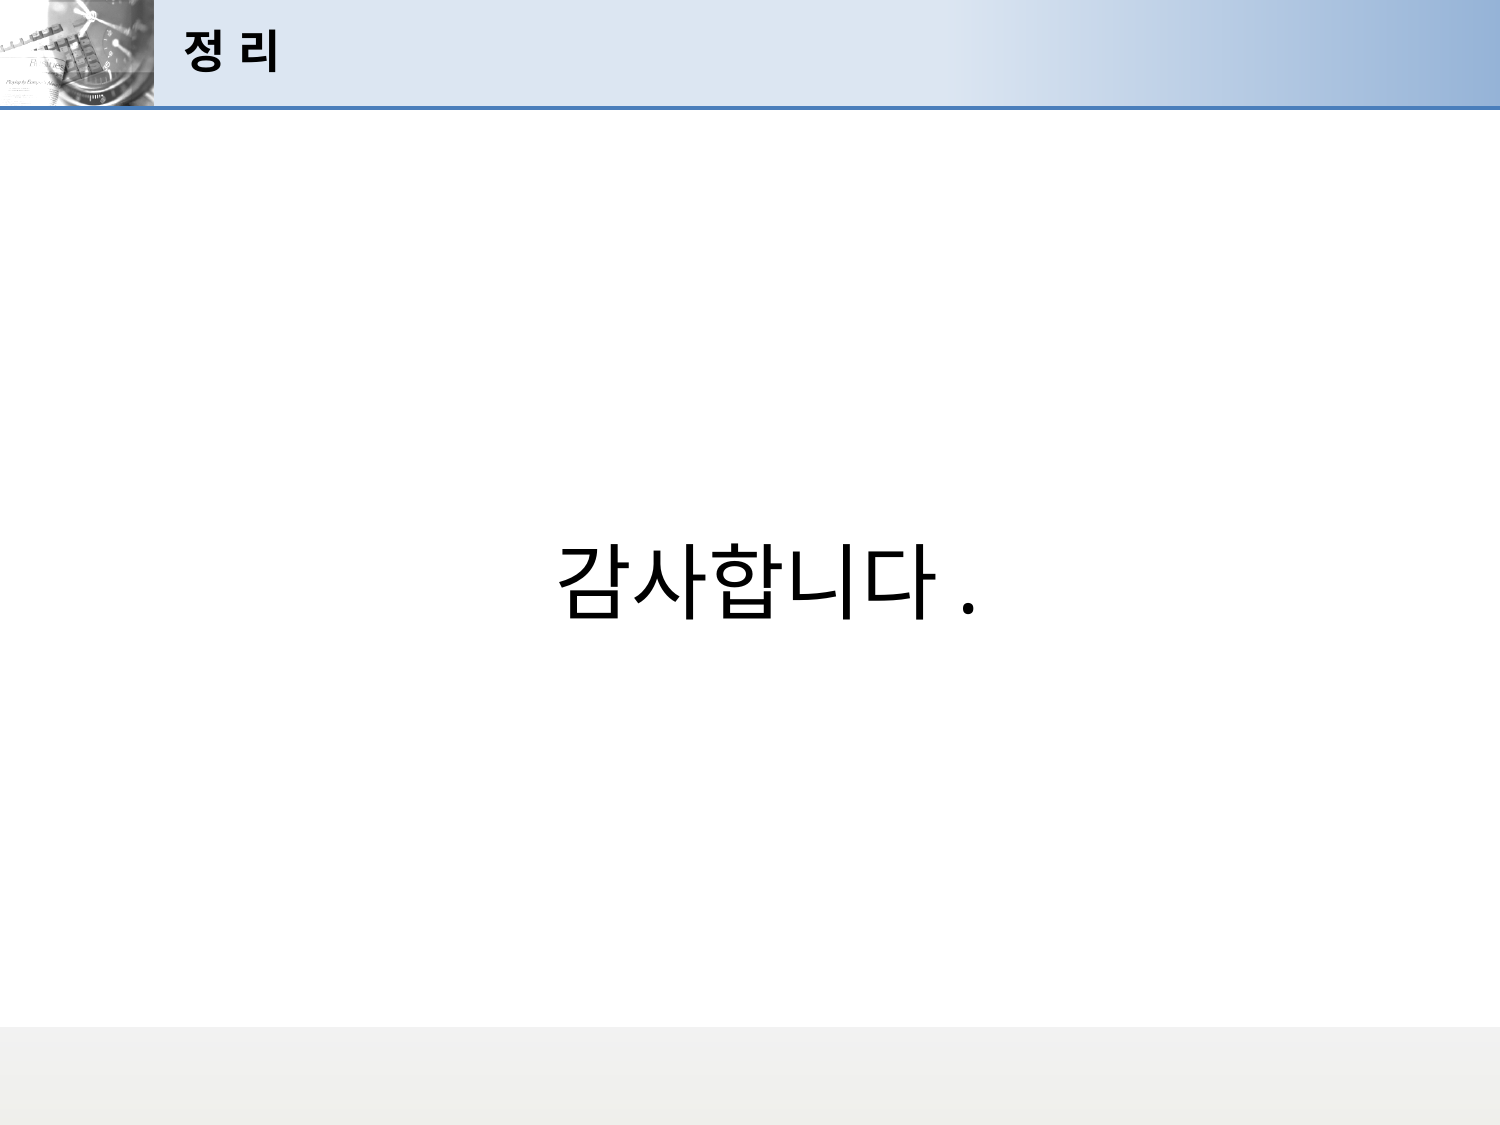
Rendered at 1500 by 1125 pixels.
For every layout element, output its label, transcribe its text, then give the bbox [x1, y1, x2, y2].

list 감사합니다. [76, 149, 1459, 1012]
picture [0, 0, 154, 106]
title 정 리 [169, 7, 1055, 94]
